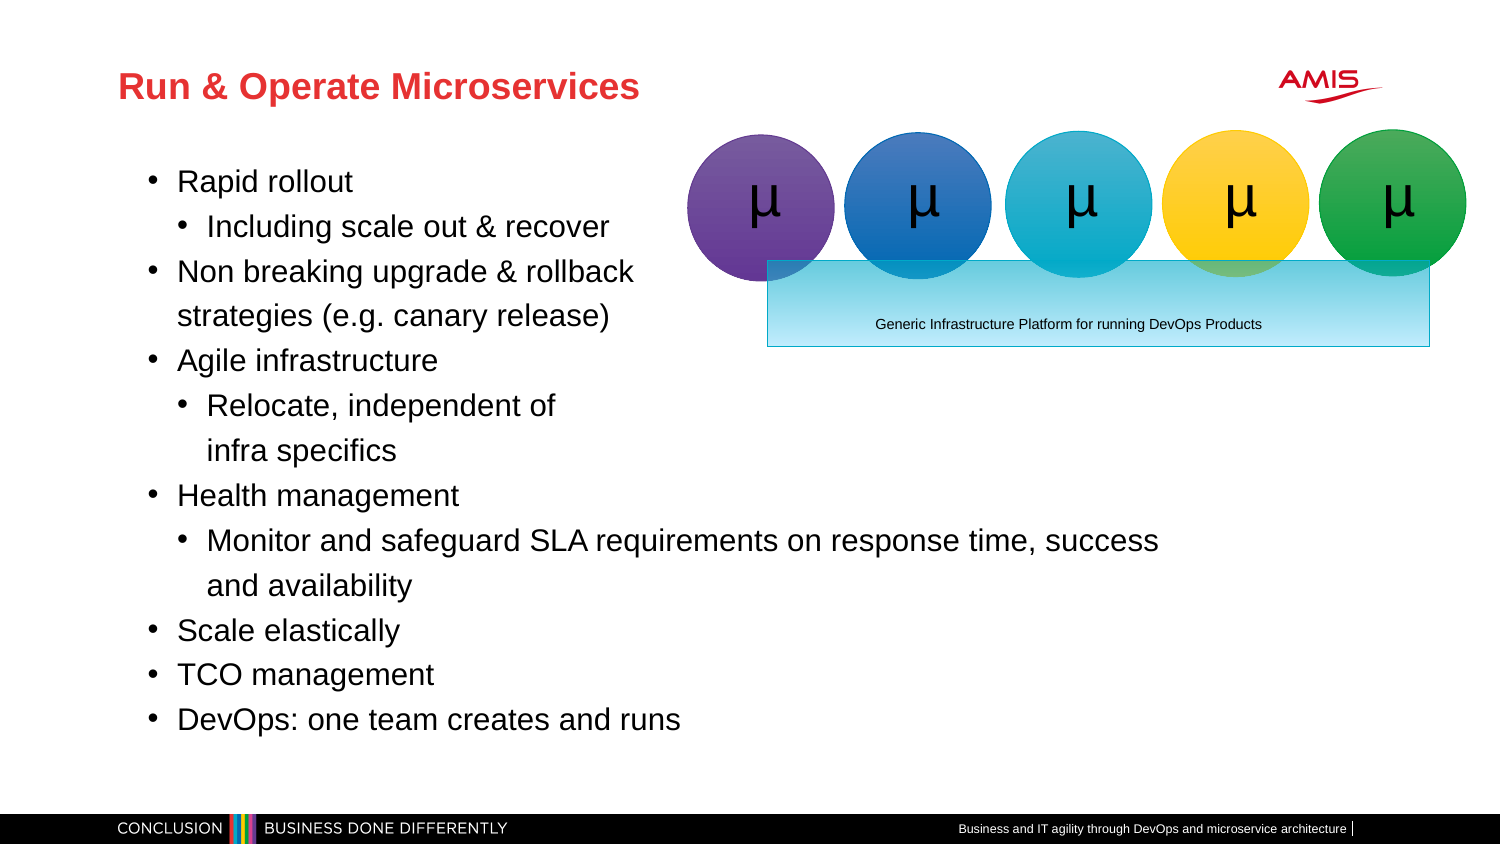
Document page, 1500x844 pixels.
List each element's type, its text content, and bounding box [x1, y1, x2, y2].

picture [239, 814, 1500, 844]
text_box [687, 129, 1466, 347]
list Rapid rollout Including scale out & recover Non breaking upgrade & rollback strategies (e.g. canary release) Agile infrastructure Relocate, independent of infra specifics Health management Monitor and safeguard SLA requirements on response time, success and availability Scale elastically TCO management DevOps: one team creates and runs [118, 153, 1205, 774]
picture [1205, 58, 1388, 106]
title Run & Operate Microservices [118, 47, 1205, 130]
footer Business and IT agility through DevOps and microservice architecture [814, 820, 1347, 839]
picture [0, 814, 236, 844]
